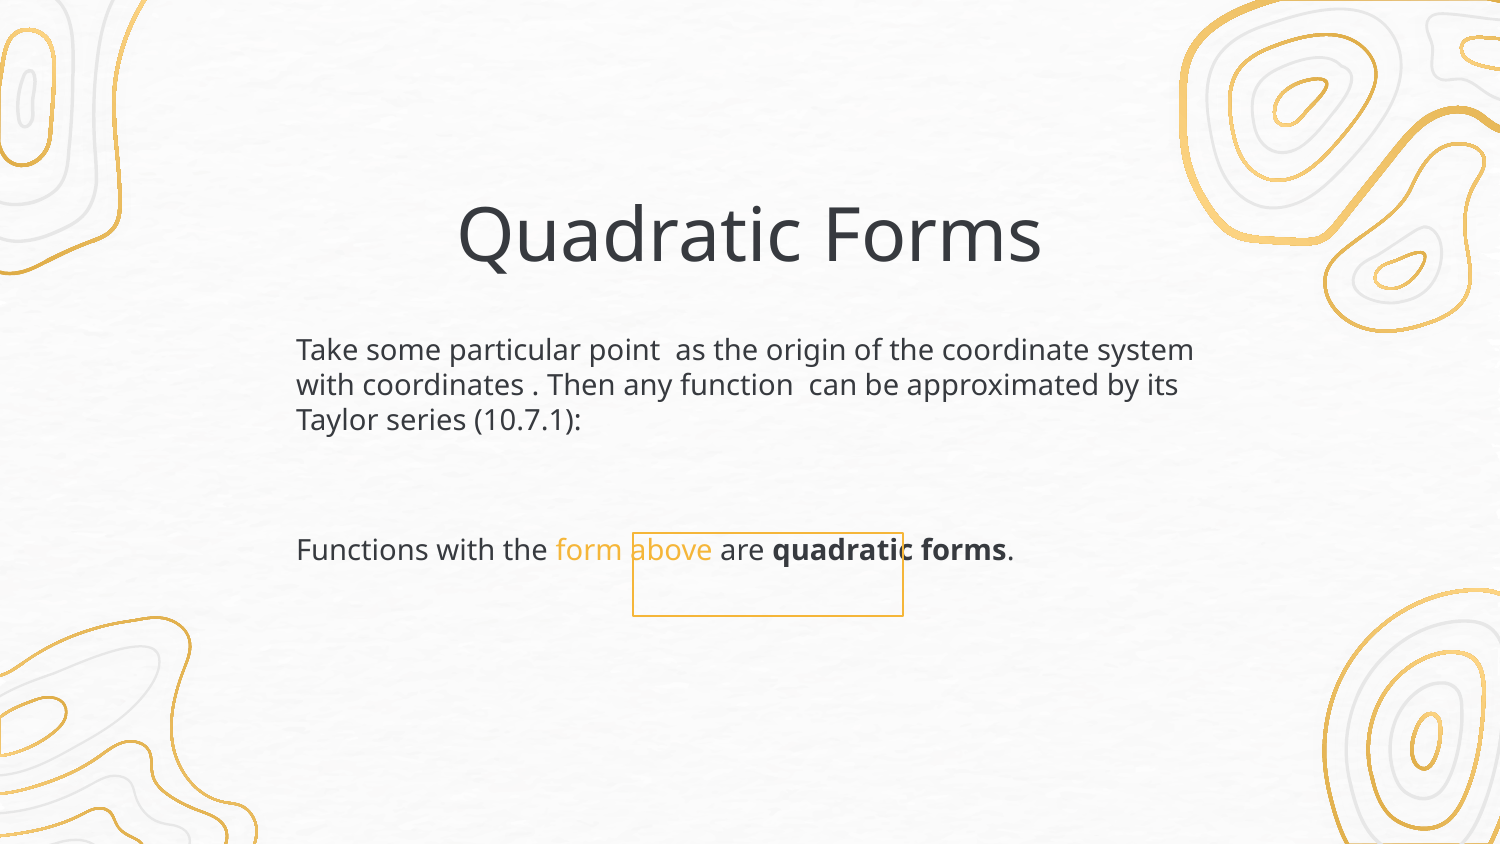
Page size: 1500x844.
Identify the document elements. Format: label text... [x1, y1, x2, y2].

text_box [631, 531, 905, 618]
text_box Quadratic Forms [281, 178, 1219, 284]
